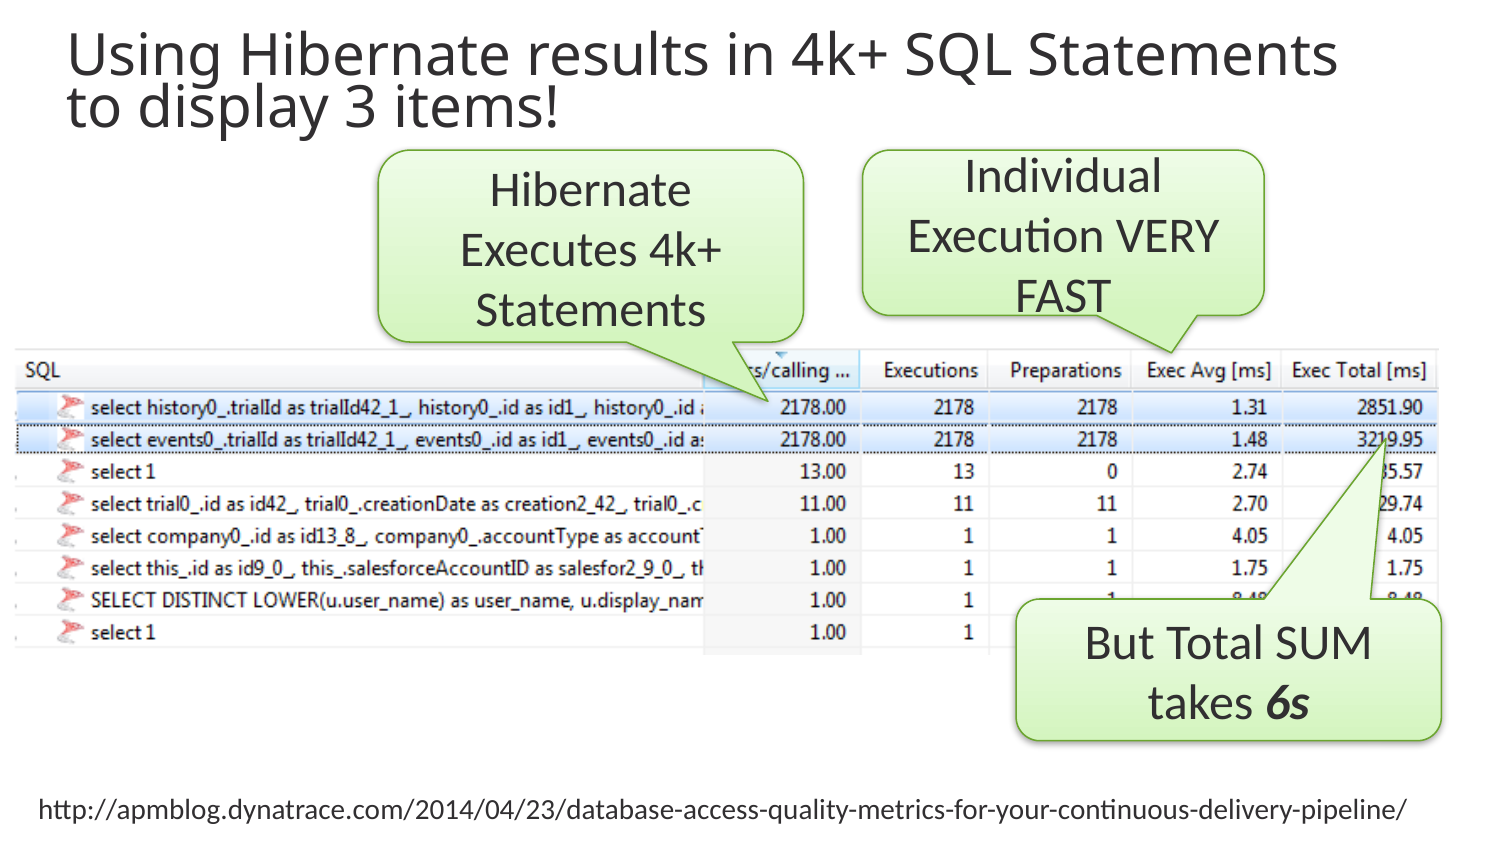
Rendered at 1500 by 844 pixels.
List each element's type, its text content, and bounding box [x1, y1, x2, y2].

text_box But Total SUM takes 6s [1015, 657, 1443, 742]
text_box http://apmblog.dynatrace.com/2014/04/23/database-access-quality-metrics-for-your-continuous-delivery-pipeline/ [23, 782, 1498, 833]
picture [11, 341, 1440, 655]
title Using Hibernate results in 4k+ SQL Statements to display 3 items! [51, 45, 1404, 126]
text_box Hibernate Executes 4k+ Statements [377, 149, 805, 340]
text_box Individual Execution VERY FAST [861, 149, 1265, 340]
